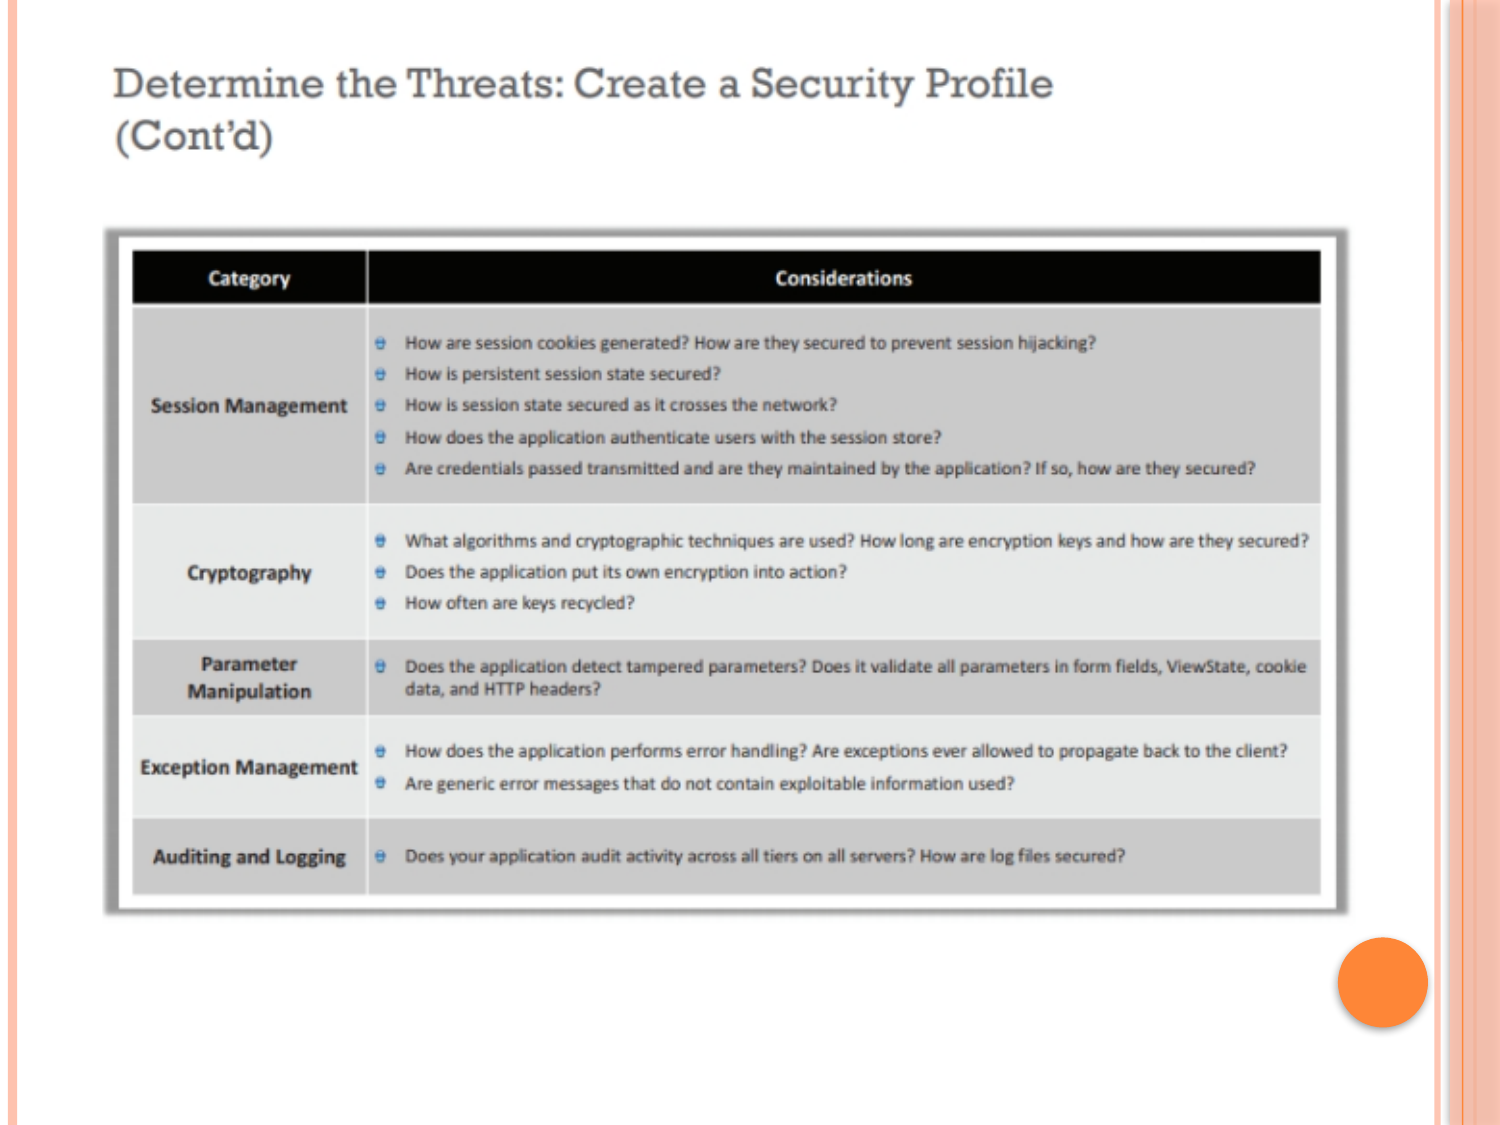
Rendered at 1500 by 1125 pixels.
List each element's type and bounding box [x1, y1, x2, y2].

picture [102, 219, 1356, 930]
picture [87, 53, 1070, 164]
